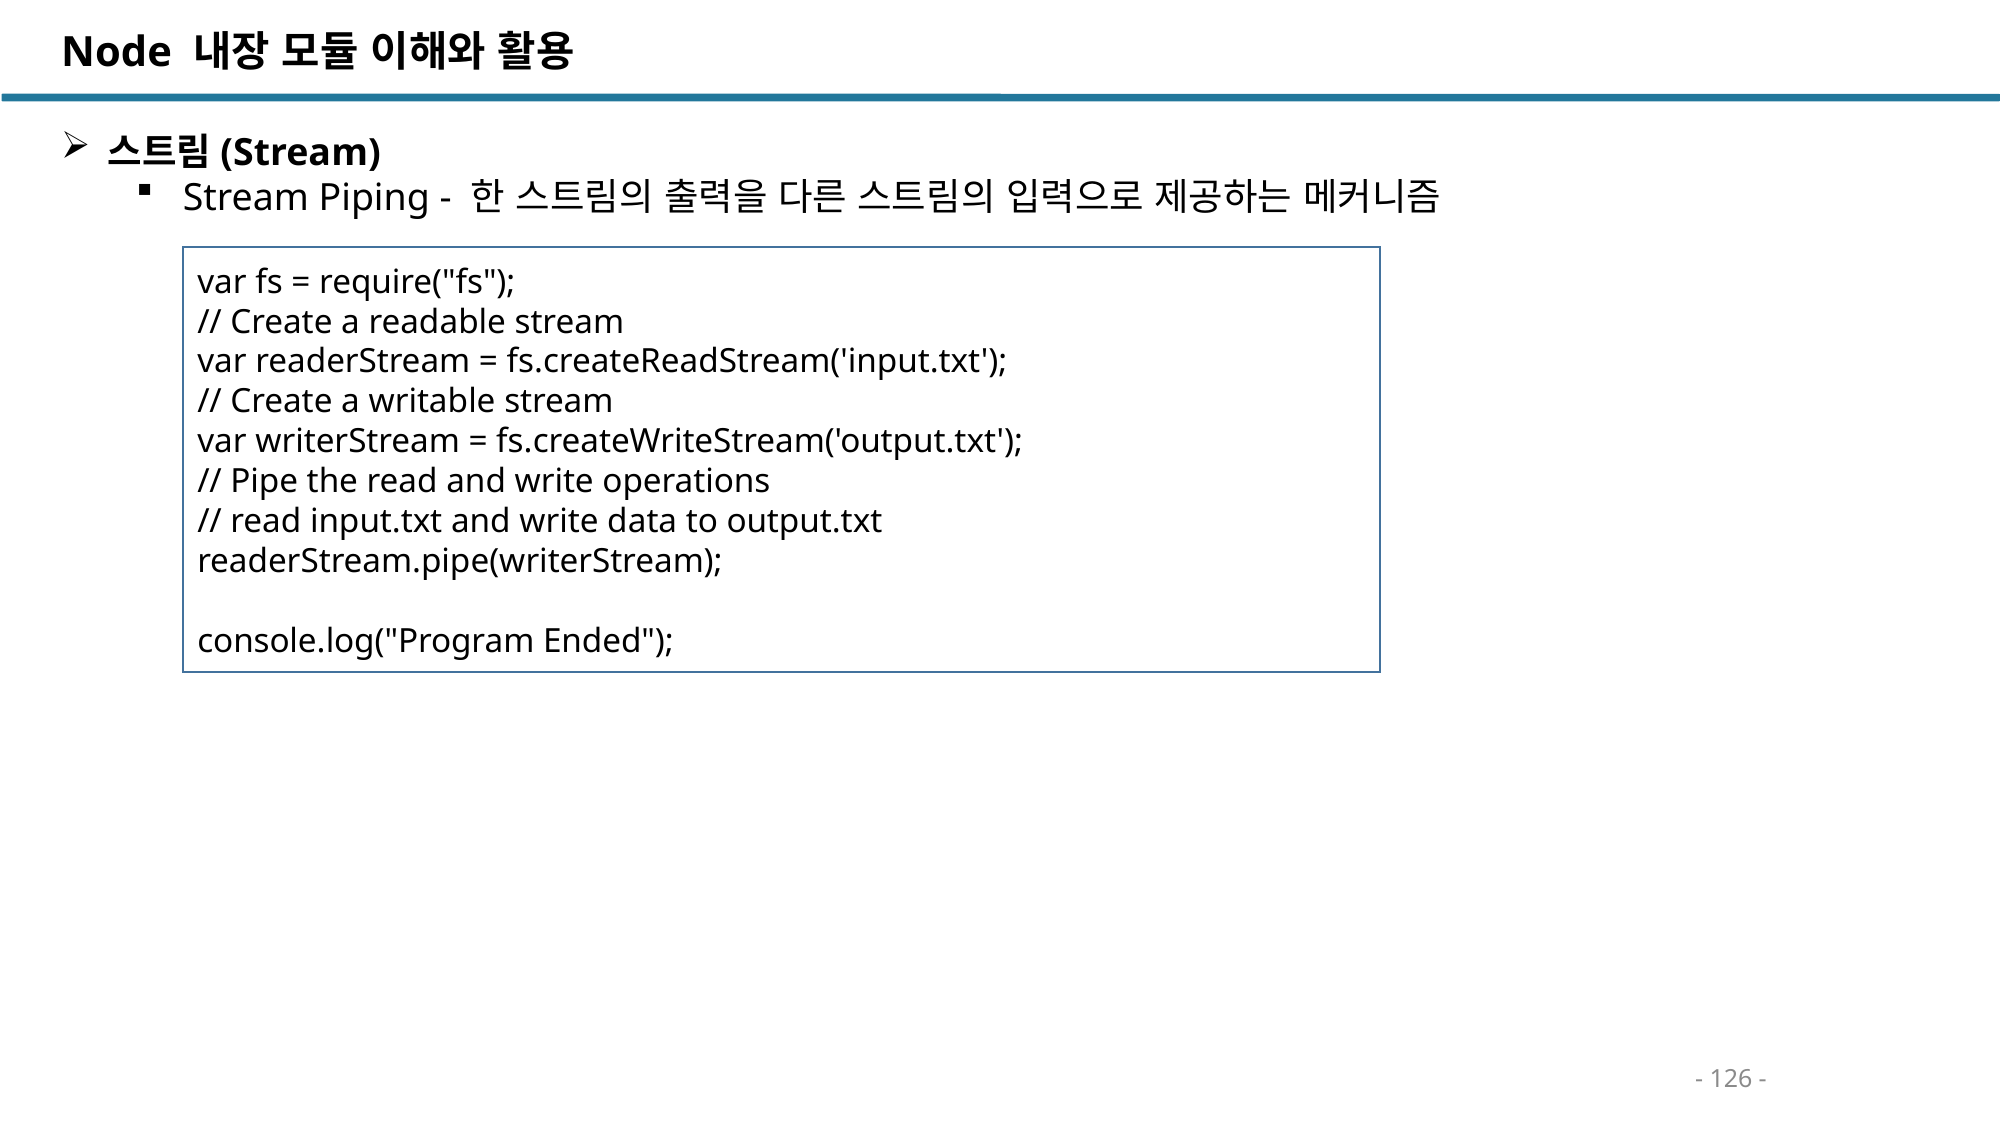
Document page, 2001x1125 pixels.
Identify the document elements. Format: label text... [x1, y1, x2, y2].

text_box var fs = require("fs"); // Create a readable stream var readerStream = fs.createReadStream('input.txt'); // Create a writable stream var writerStream = fs.createWriteStream('output.txt'); // Pipe the read and write operations // read input.txt and write data to output.txt readerStream.pipe(writerStream); console.log("Program Ended"); [182, 246, 1381, 673]
text_box Node 내장 모듈 이해와 활용 [46, 23, 1232, 95]
text_box 스트림(Stream) Stream Piping - 한 스트림의 출력을 다른 스트림의 입력으로 제공하는 메커니즘 [46, 120, 1936, 225]
slide_number - 126 - [1500, 1061, 1968, 1097]
